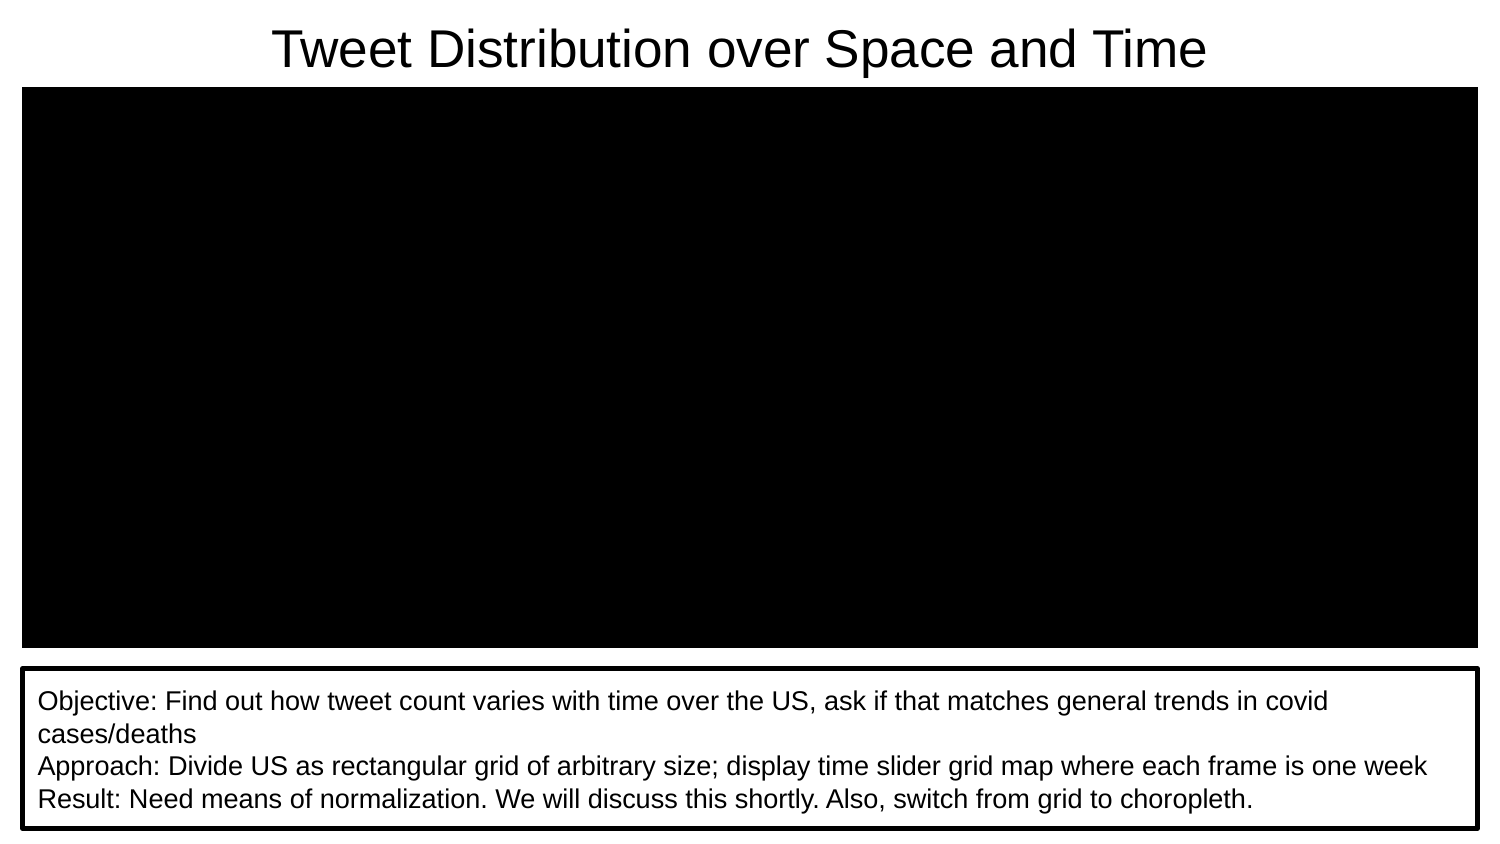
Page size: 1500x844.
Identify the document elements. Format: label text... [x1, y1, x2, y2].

picture [22, 87, 1478, 648]
text_box Objective: Find out how tweet count varies with time over the US, ask if that matches general trends in covid cases/deaths Approach: Divide US as rectangular grid of arbitrary size; display time slider grid map where each frame is one week Result: Need means of normalization. We will discuss this shortly. Also, switch from grid to choropleth. [22, 668, 1478, 829]
title Tweet Distribution over Space and Time [40, 0, 1439, 86]
